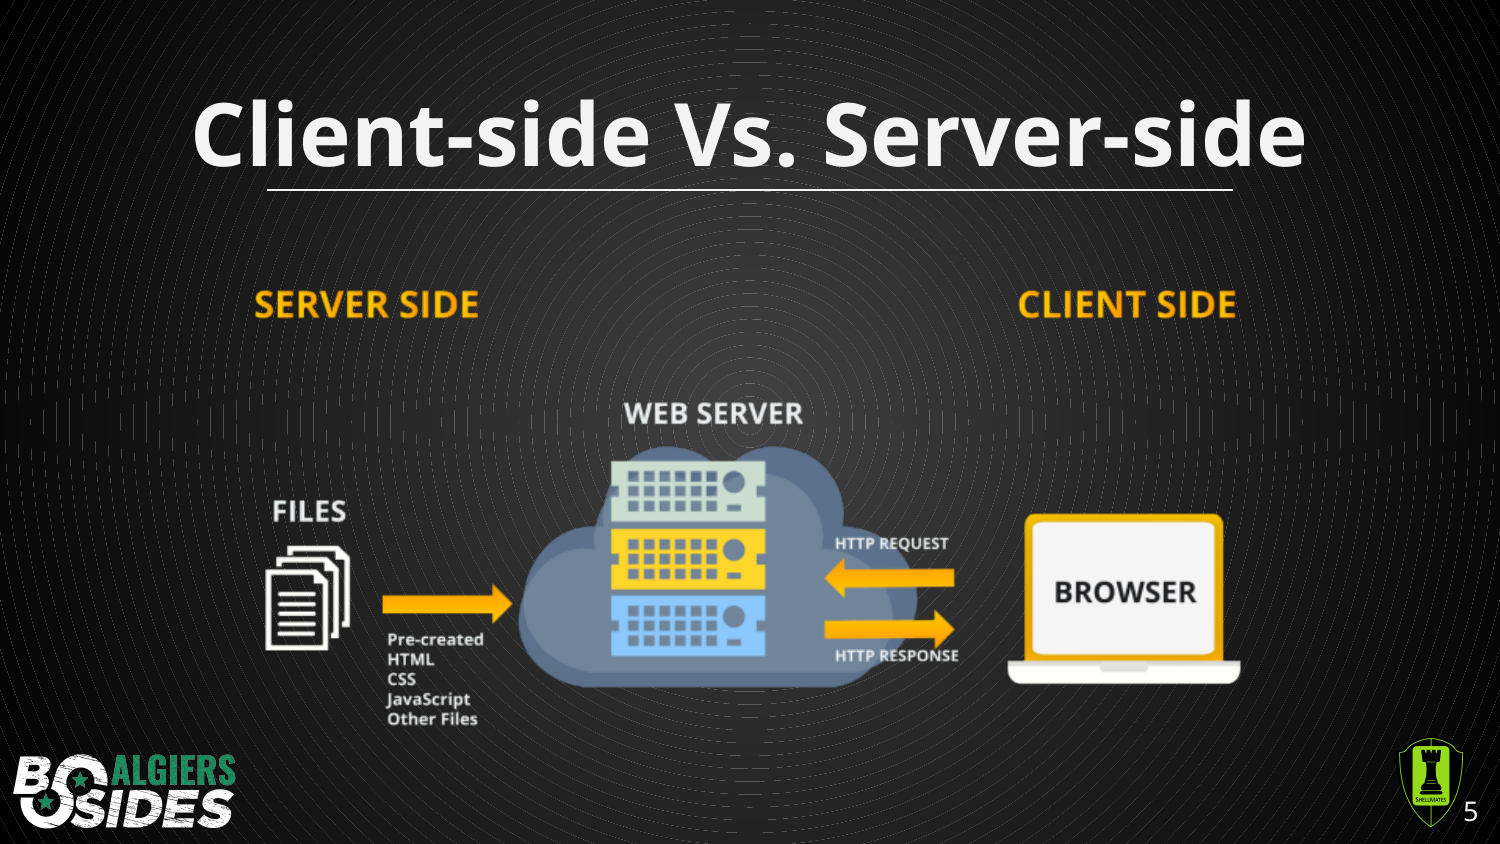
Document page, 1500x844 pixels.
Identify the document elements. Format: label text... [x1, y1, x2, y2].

picture [1395, 735, 1467, 829]
slide_number ‹#› [1403, 779, 1494, 844]
title Client-side Vs. Server-side [118, 63, 1382, 163]
picture [12, 230, 1272, 835]
